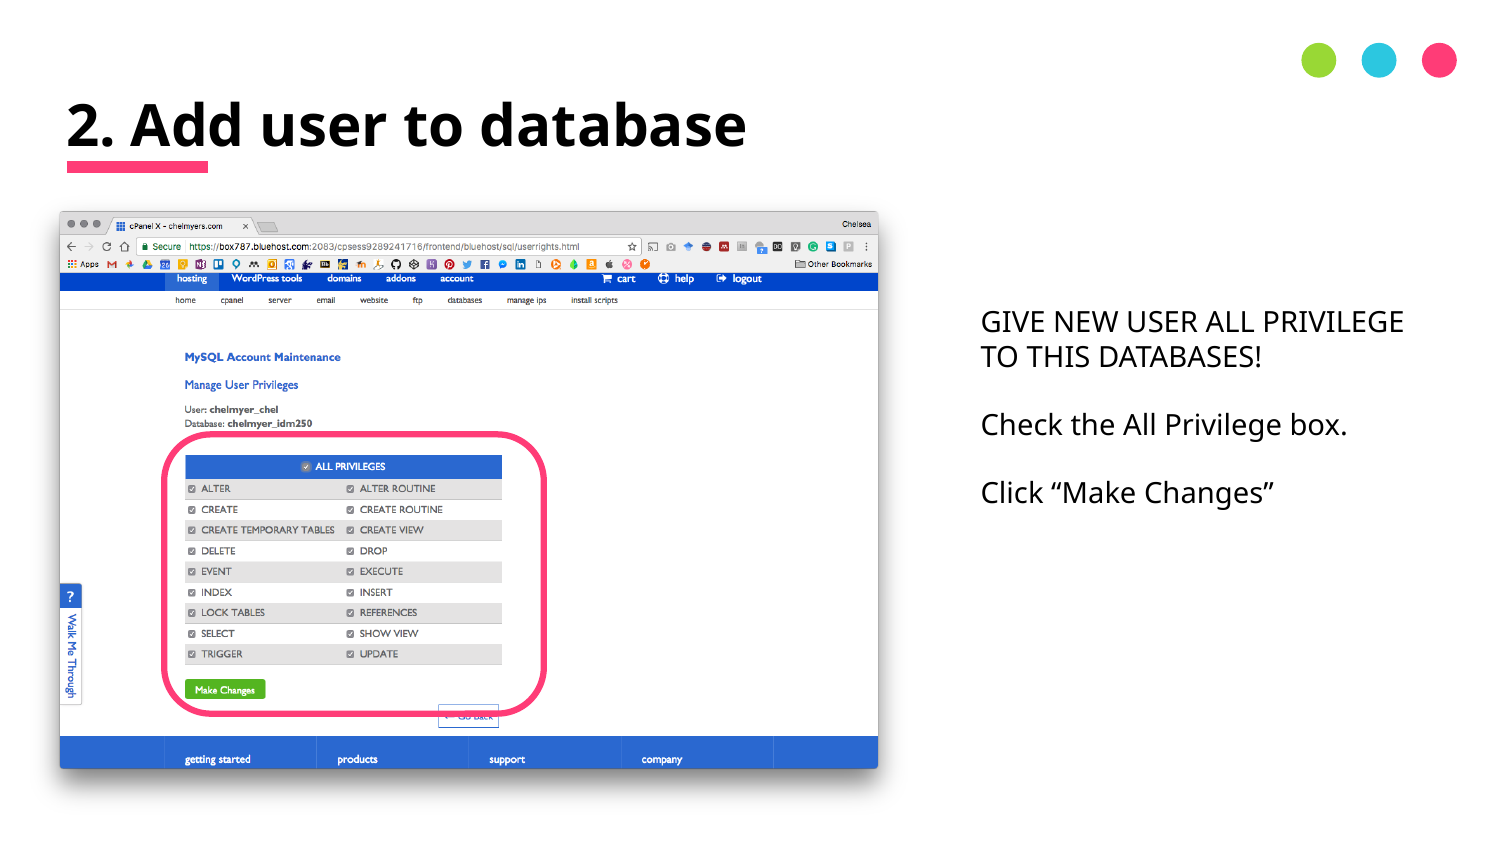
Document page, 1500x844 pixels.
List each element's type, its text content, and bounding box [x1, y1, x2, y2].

picture [24, 191, 914, 819]
list GIVE NEW USER ALL PRIVILEGE TO THIS DATABASES! Check the All Privilege box. Click “Make Changes” [965, 288, 1449, 819]
title 2. Add user to database [51, 72, 1449, 167]
text_box [1301, 42, 1337, 78]
text_box [1421, 42, 1457, 78]
text_box [1361, 42, 1397, 78]
